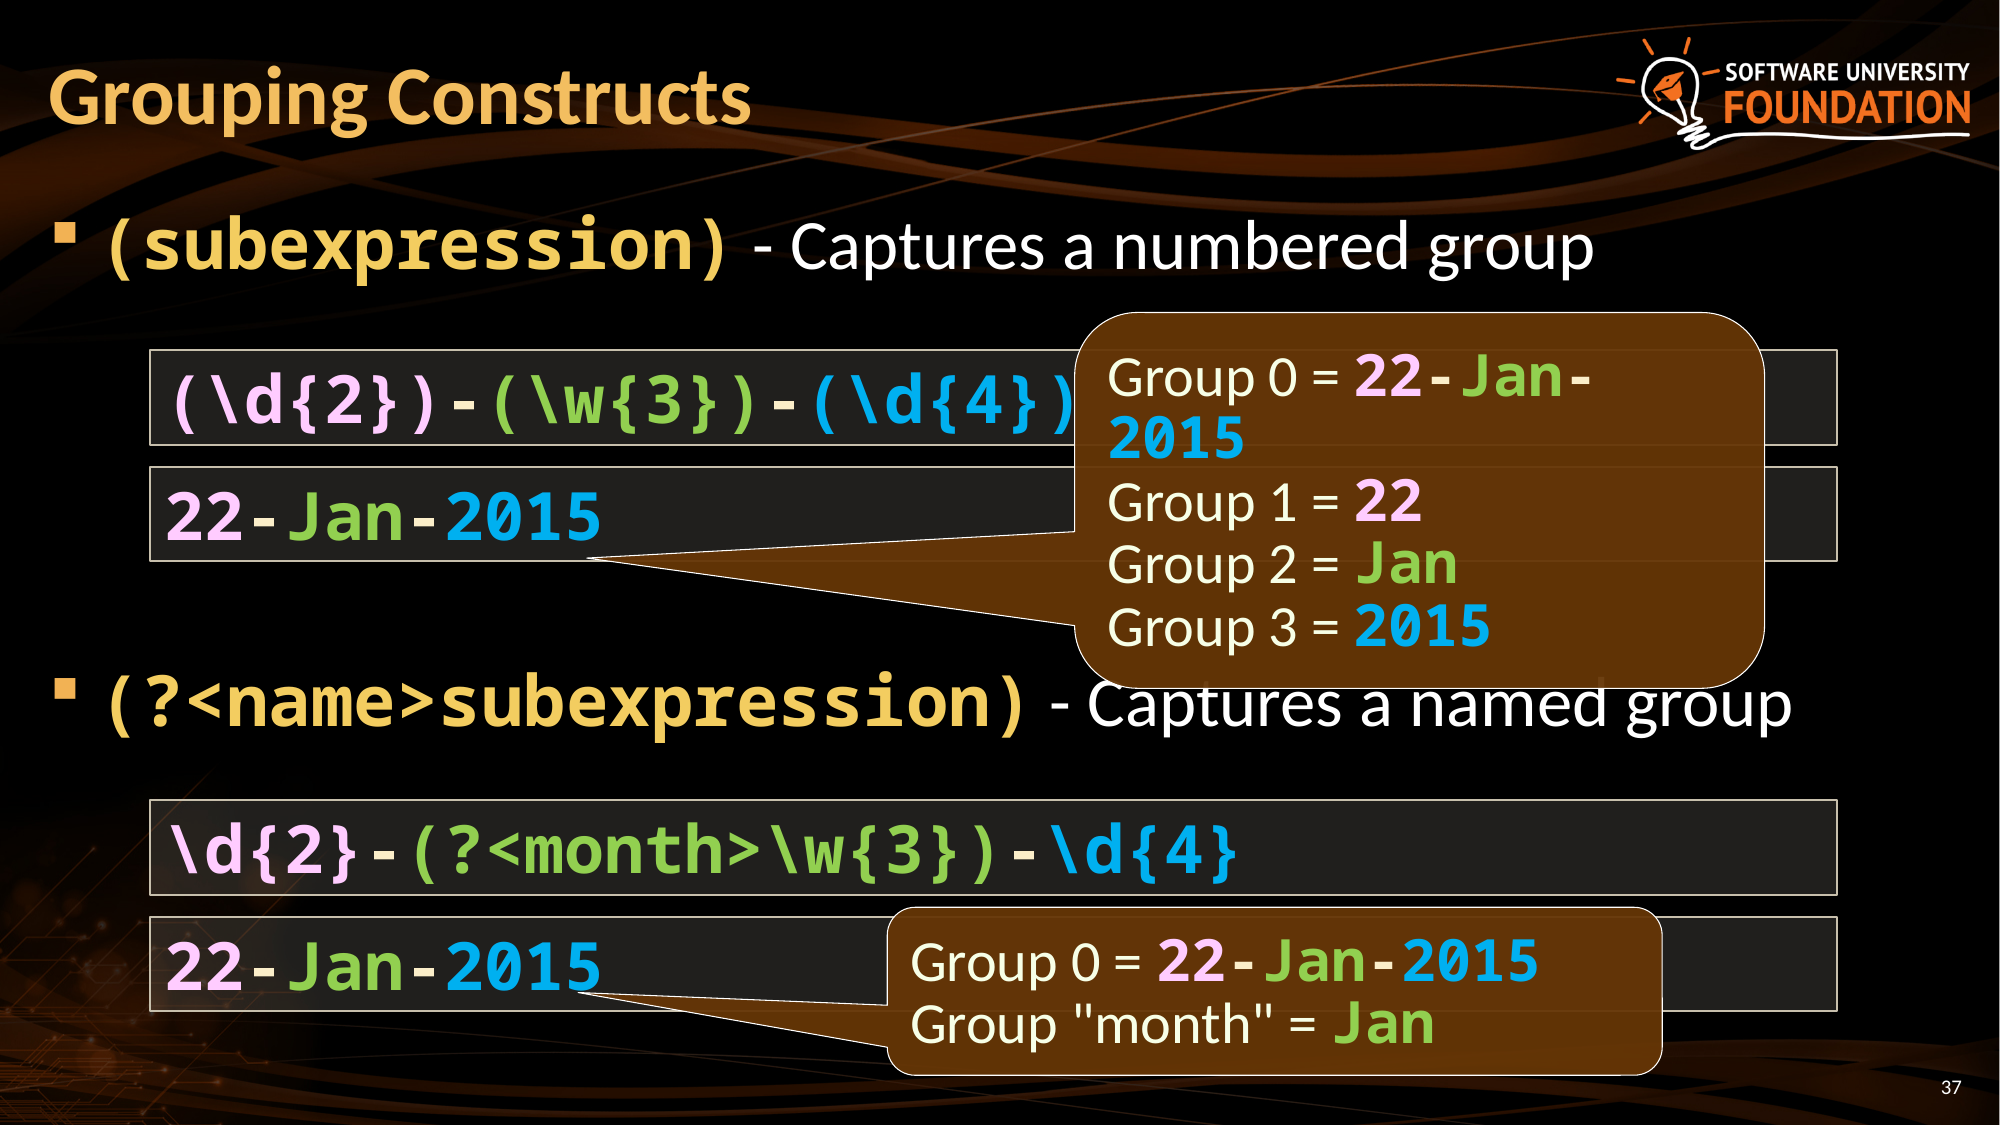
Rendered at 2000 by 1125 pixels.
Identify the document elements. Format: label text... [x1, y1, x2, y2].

title Grouping Constructs [30, 6, 1602, 189]
picture [0, 0, 2000, 1125]
text_box Group 0 = 22-Jan-2015 Group 1 = 22 Group 2 = Jan Group 3 = 2015 [586, 312, 1765, 689]
text_box \d{2}-(?<month>\w{3})-\d{4} [149, 799, 1838, 895]
text_box 22-Jan-2015 [149, 916, 894, 1012]
text_box 22-Jan-2015 [1765, 466, 1838, 562]
text_box (\d{2})-(\w{3})-(\d{4}) [149, 349, 1079, 445]
text_box 22-Jan-2015 [1656, 916, 1838, 1012]
list (subexpression) - Captures a numbered group (?<name>subexpression) - Captures a named group [31, 188, 1968, 1103]
text_box 22-Jan-2015 [149, 466, 1074, 562]
text_box Group 0 = 22-Jan-2015 Group "month" = Jan [578, 907, 1663, 1076]
text_box (\d{2})-(\w{3})-(\d{4}) [1760, 349, 1838, 445]
